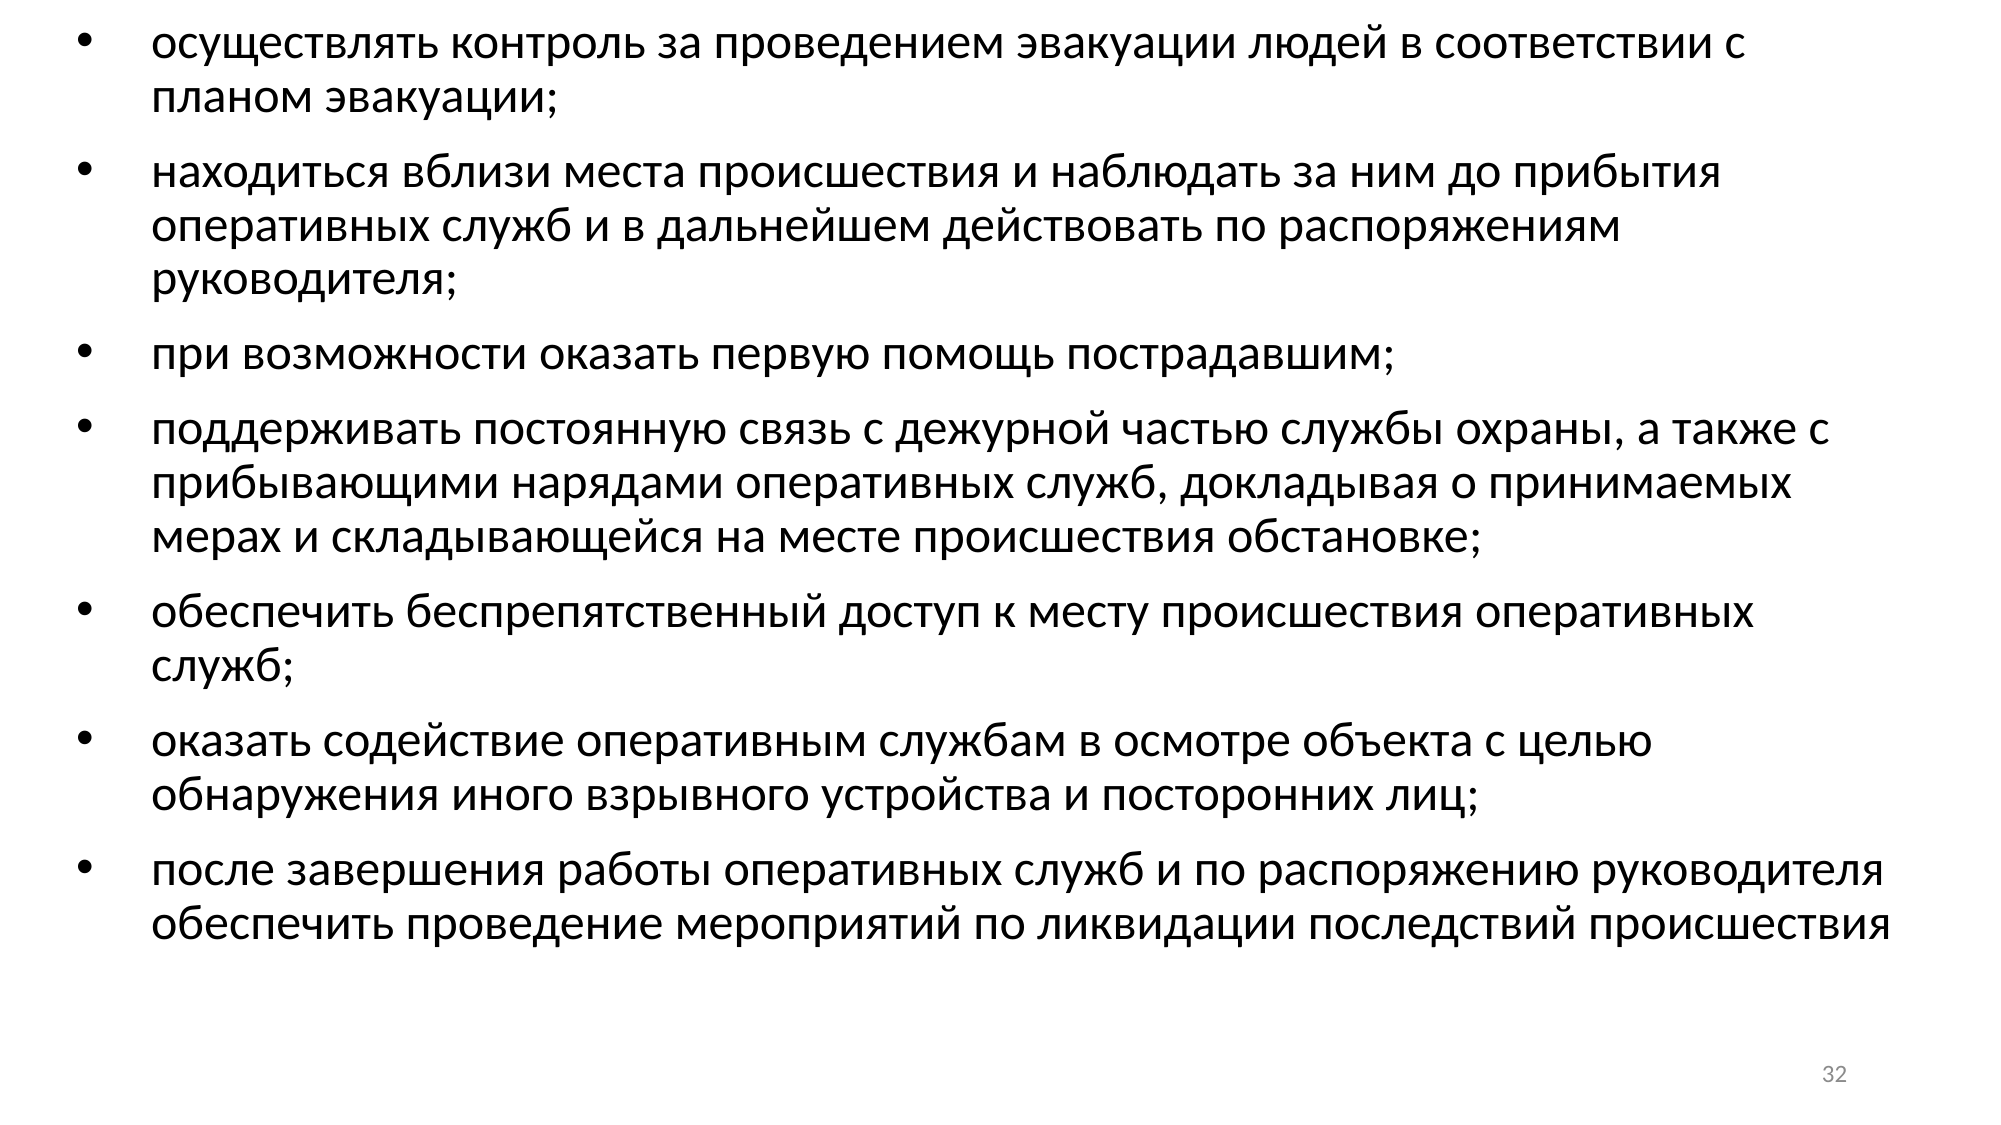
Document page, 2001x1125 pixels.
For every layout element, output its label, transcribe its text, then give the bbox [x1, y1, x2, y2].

text_box осуществлять контроль за проведением эвакуации людей в соответствии с планом эвакуации; находиться вблизи места происшествия и наблюдать за ним до прибытия оперативных служб и в дальнейшем действовать по распоряжениям руководителя; при возможности оказать первую помощь пострадавшим; поддерживать постоянную связь с дежурной частью службы охраны, а также с прибывающими нарядами оперативных служб, докладывая о принимаемых мерах и складывающейся на месте происшествия обстановке; обеспечить беспрепятственный доступ к месту происшествия оперативных служб; оказать содействие оперативным службам в осмотре объекта с целью обнаружения иного взрывного устройства и посторонних лиц; после завершения работы оперативных служб и по распоряжению руководителя обеспечить проведение мероприятий по ликвидации последствий происшествия [61, 7, 1914, 958]
slide_number 32 [1412, 1042, 1863, 1103]
